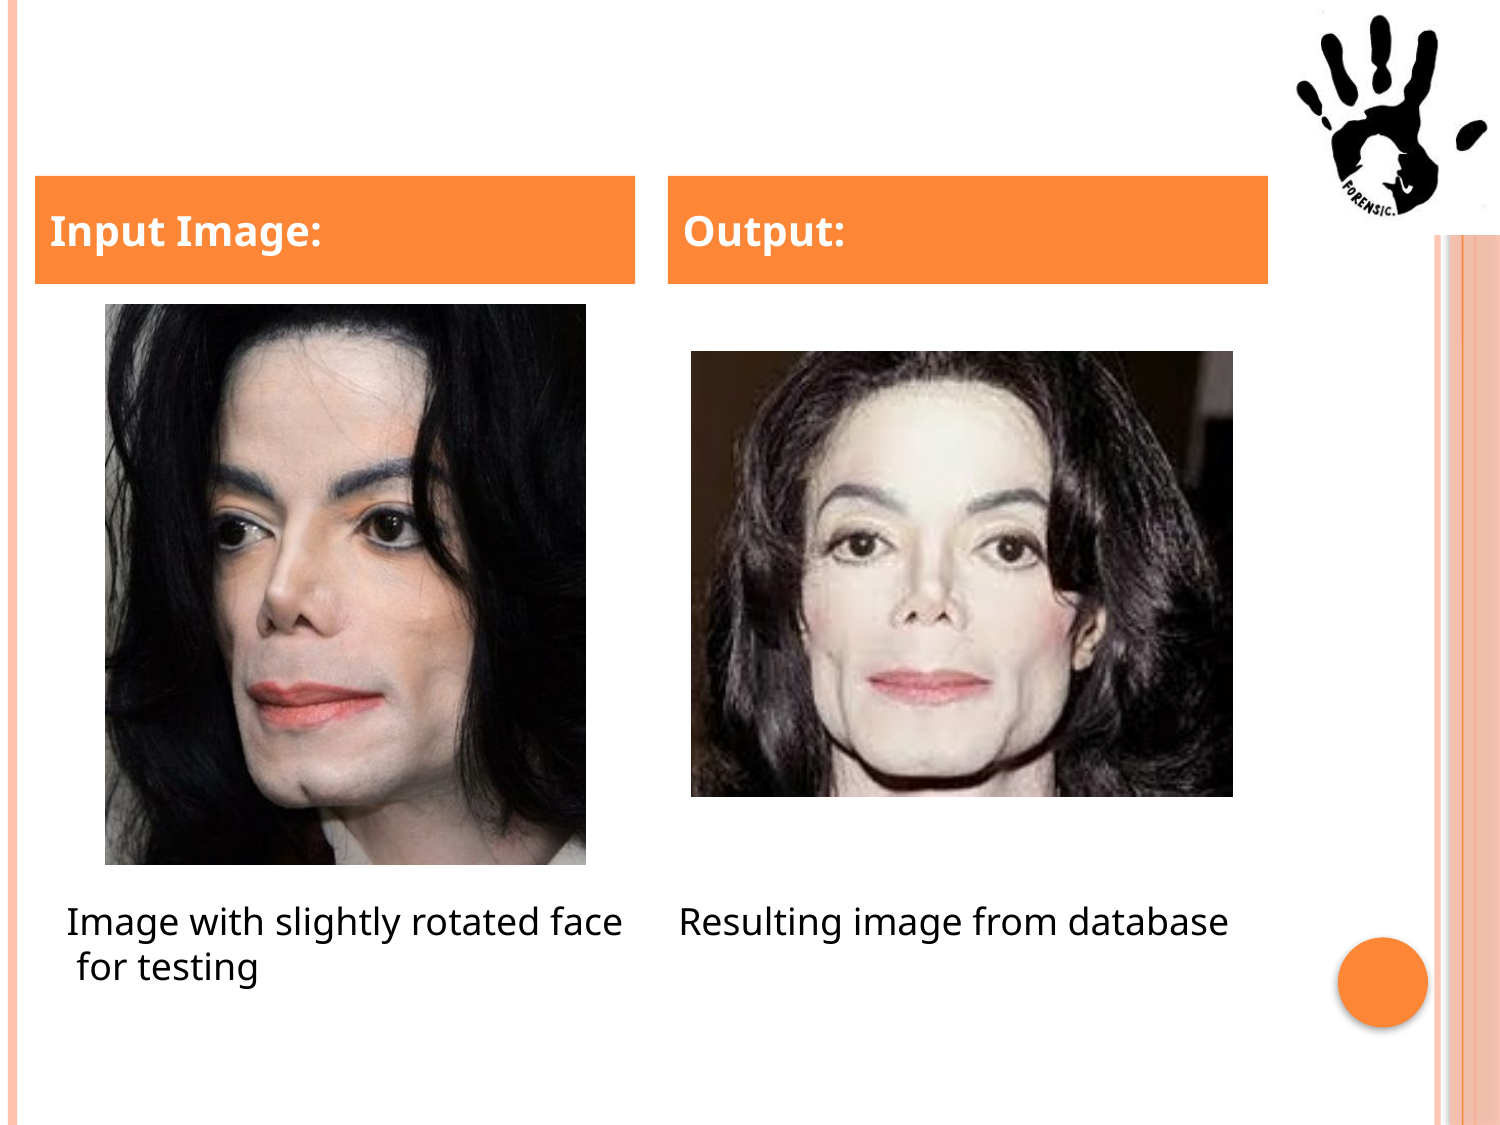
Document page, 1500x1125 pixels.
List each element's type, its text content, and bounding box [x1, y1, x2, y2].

picture [1289, 0, 1500, 235]
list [104, 304, 587, 866]
text_box Image with slightly rotated face for testing [51, 890, 639, 996]
list Output: [667, 175, 1268, 284]
text_box Resulting image from database [663, 890, 1245, 951]
list Input Image: [35, 175, 636, 284]
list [690, 351, 1234, 798]
